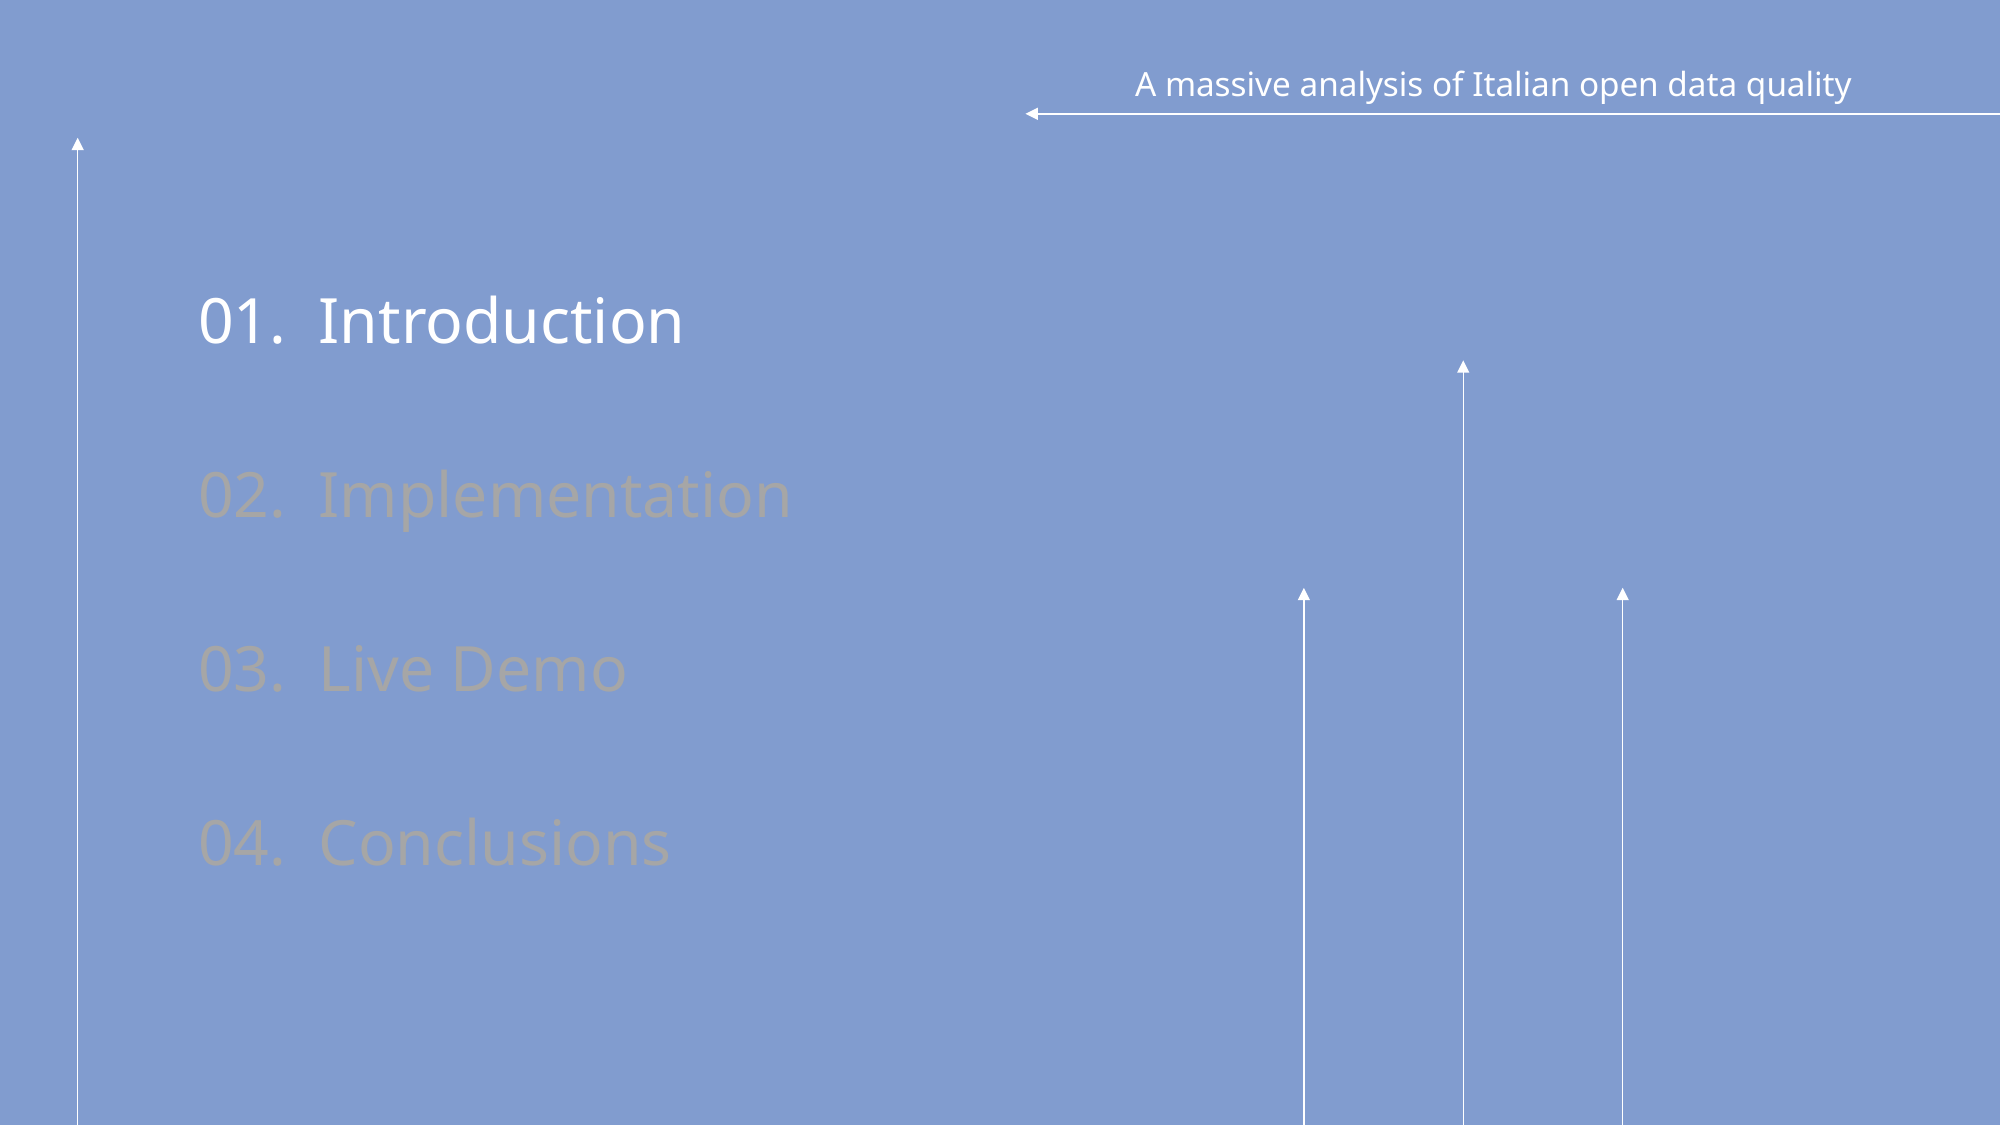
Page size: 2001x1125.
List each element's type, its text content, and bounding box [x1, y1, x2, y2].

text_box 04. Conclusions [144, 753, 1063, 928]
text_box 03. Live Demo [144, 579, 1063, 753]
text_box 01. Introduction [144, 231, 1063, 405]
text_box 02. Implementation [144, 405, 1063, 579]
text_box A massive analysis of Italian open data quality [1081, 47, 1978, 128]
